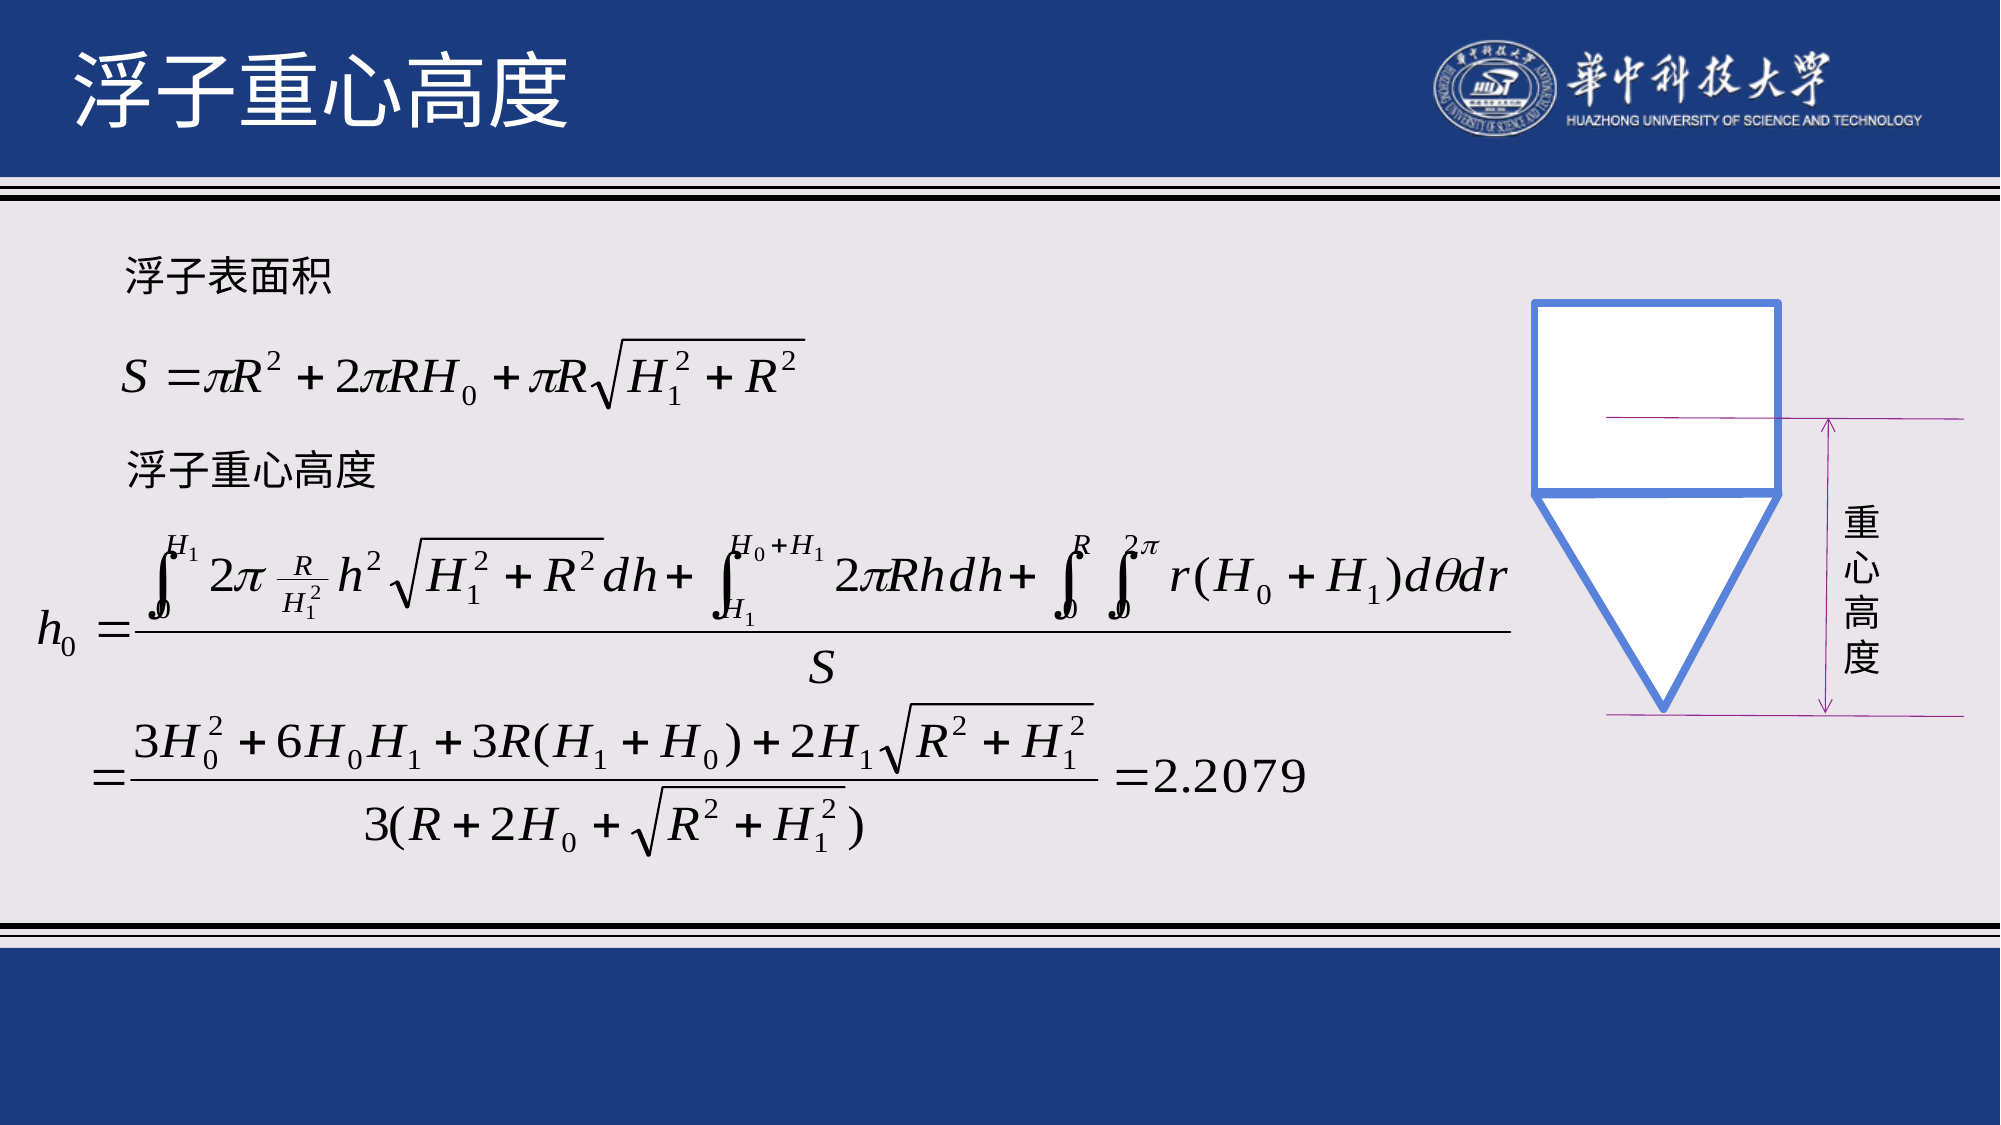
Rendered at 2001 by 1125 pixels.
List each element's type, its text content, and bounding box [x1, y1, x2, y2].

text_box 浮子表面积 [109, 242, 348, 308]
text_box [80, 693, 1309, 867]
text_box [1825, 417, 1829, 714]
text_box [112, 327, 814, 418]
text_box 浮子重心高度 [112, 436, 393, 502]
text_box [28, 521, 1521, 694]
text_box 浮子重心高度 [56, 31, 1438, 146]
text_box 重心高度 [1833, 491, 1886, 687]
text_box [1531, 299, 1782, 491]
text_box [1530, 489, 1783, 713]
picture [1438, 31, 1957, 146]
